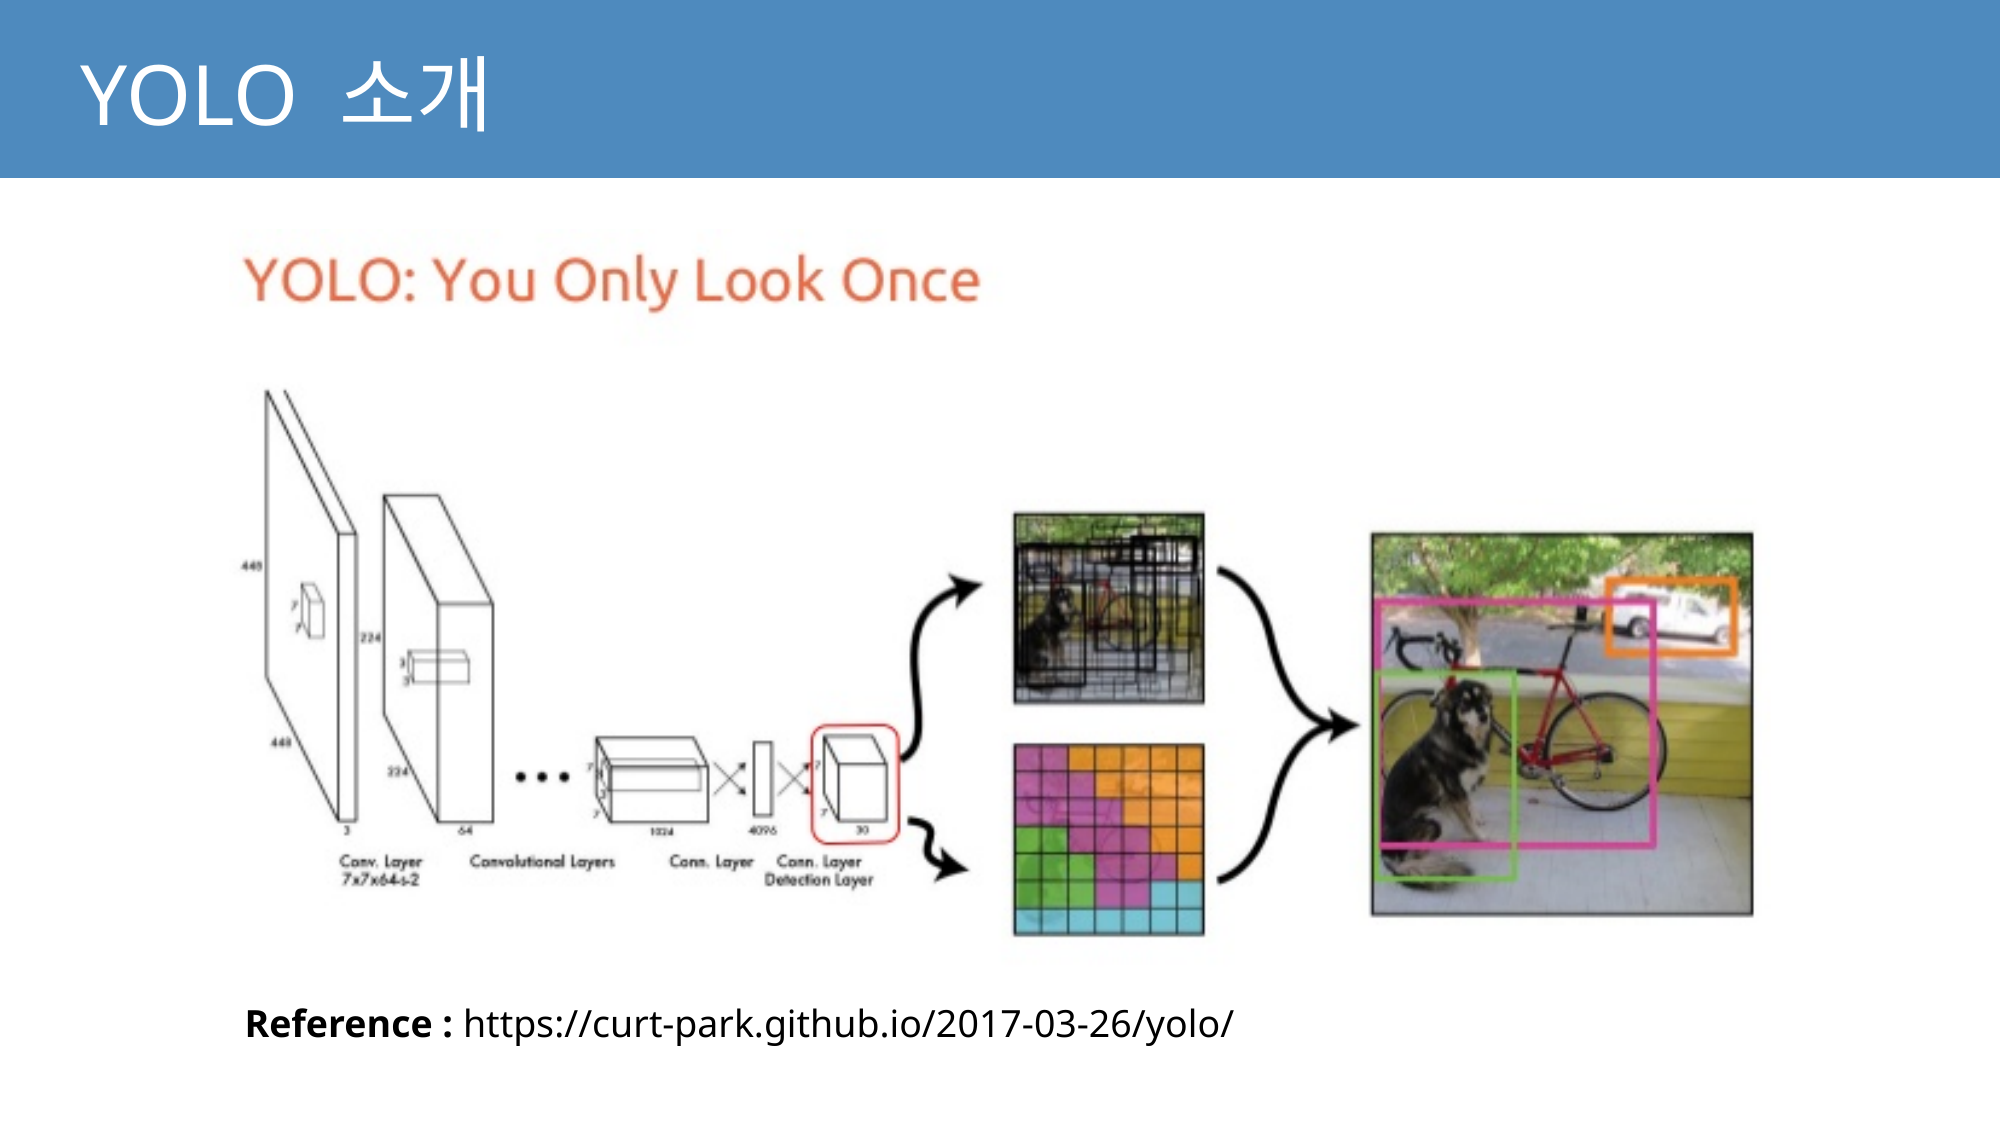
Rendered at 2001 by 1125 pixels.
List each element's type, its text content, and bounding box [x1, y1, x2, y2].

text_box YOLO 소개 [65, 34, 508, 150]
text_box Reference : https://curt-park.github.io/2017-03-26/yolo/ [229, 992, 1467, 1053]
picture [229, 229, 1771, 967]
